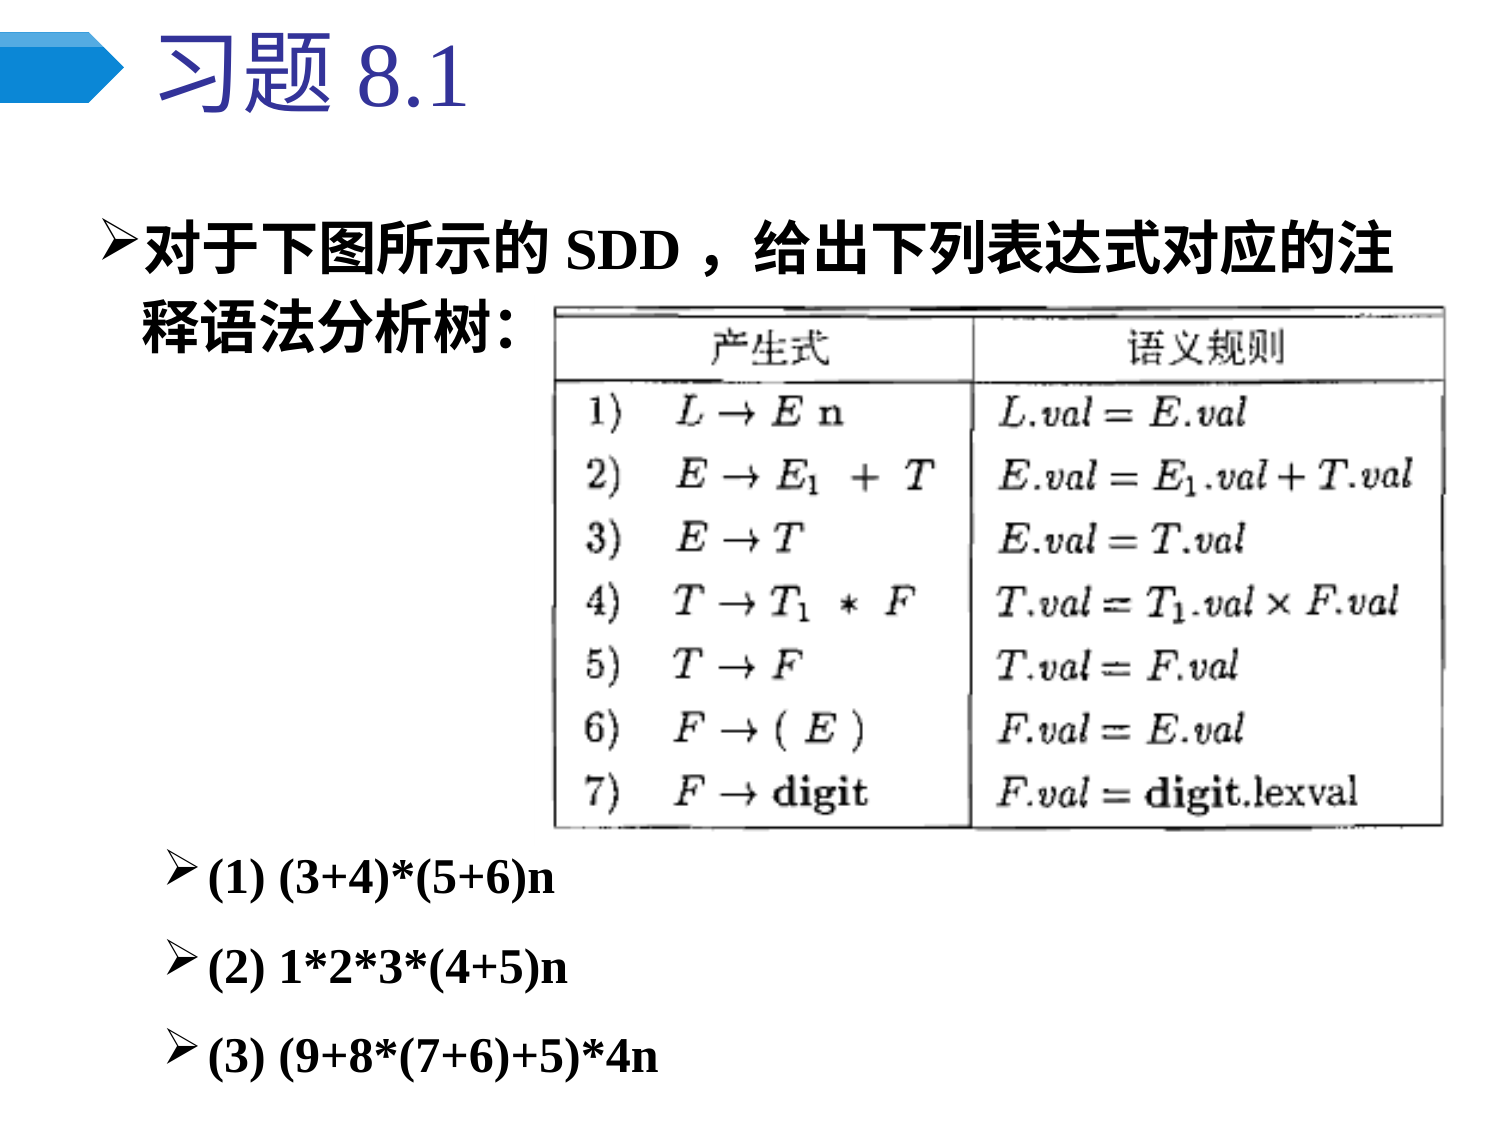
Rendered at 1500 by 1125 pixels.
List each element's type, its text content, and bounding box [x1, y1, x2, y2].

title 习题8.1 [135, 26, 1468, 132]
list 对于下图所示的SDD，给出下列表达式对应的注释语法分析树： (1) (3+4)*(5+6)n (2) 1*2*3*(4+5)n (3) (9+8*(7+6)+5)*4n [82, 194, 1430, 996]
picture [533, 294, 1468, 847]
